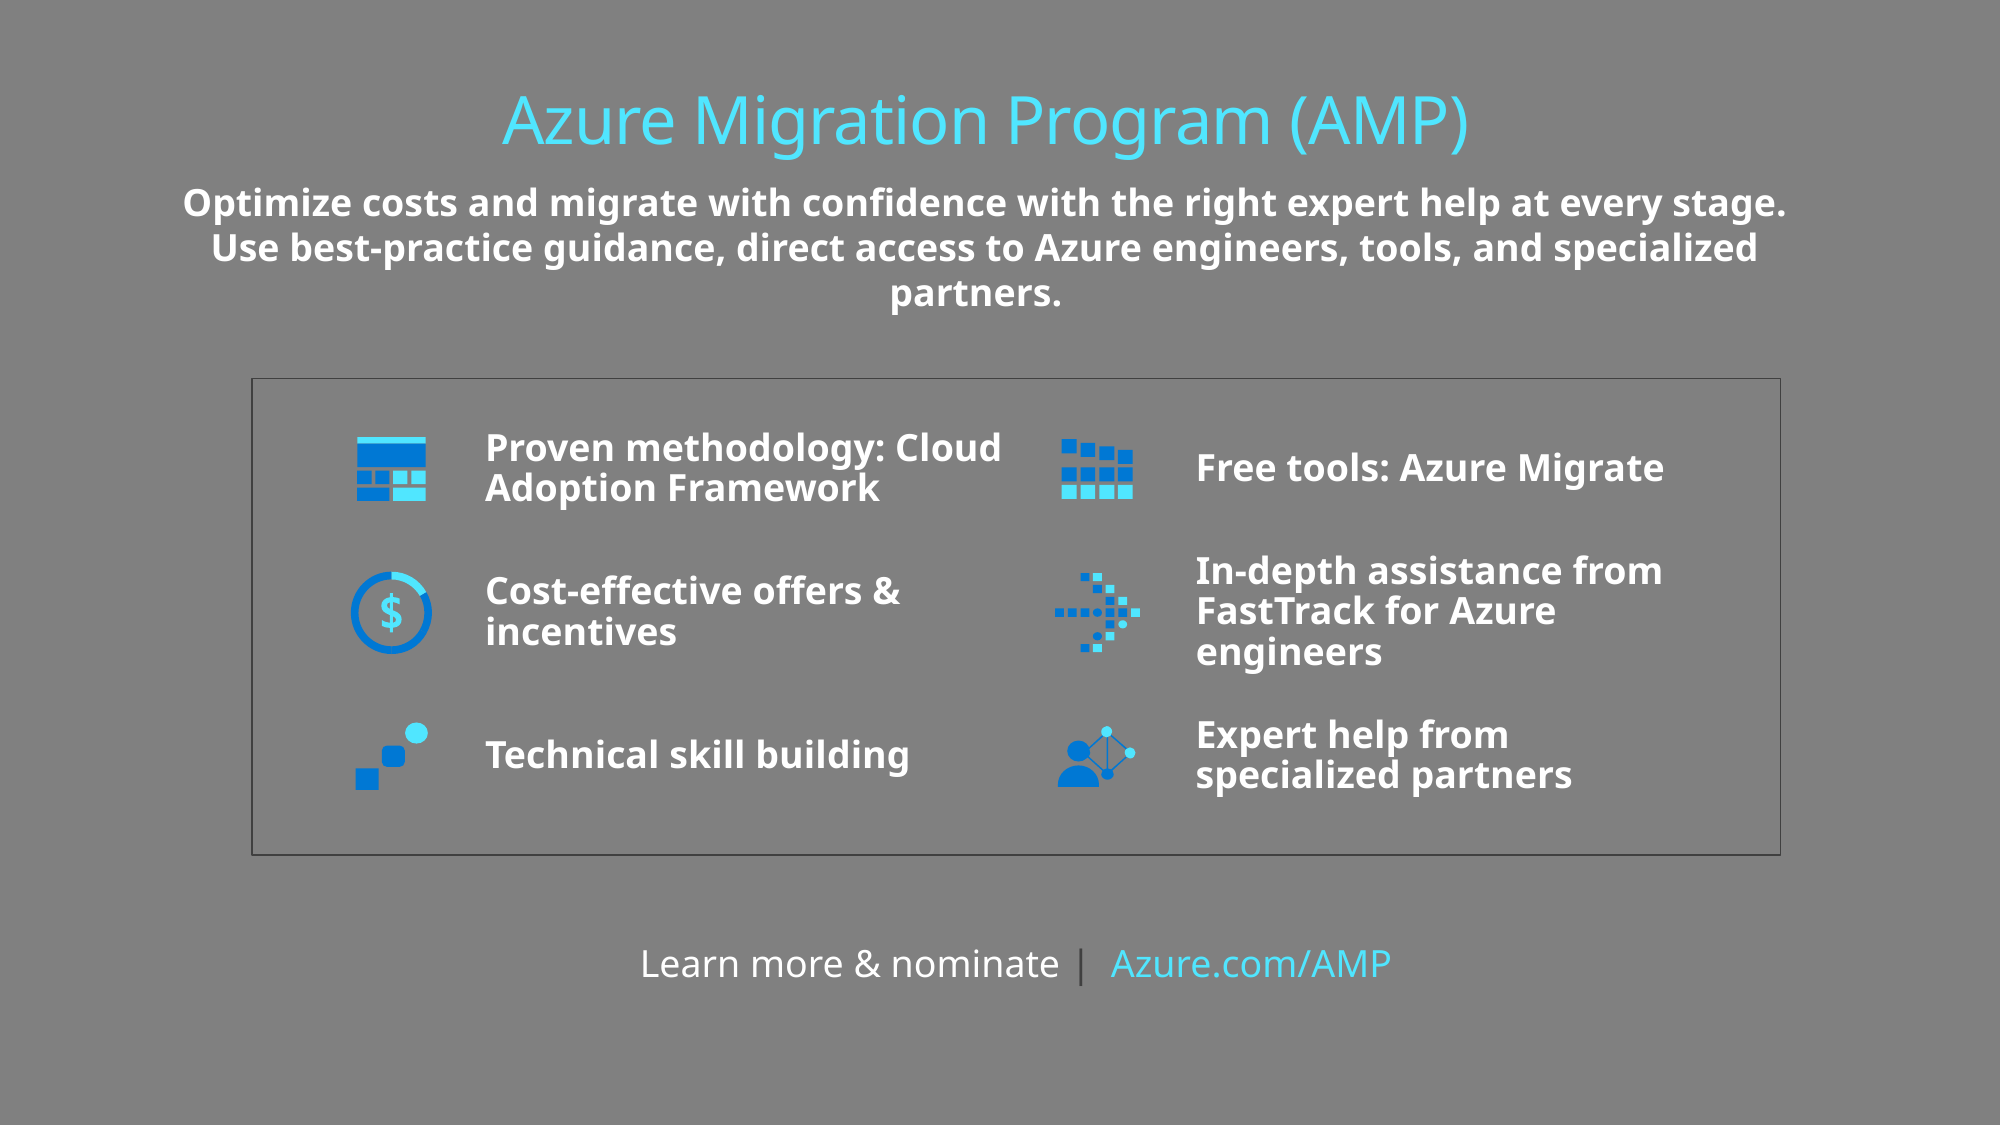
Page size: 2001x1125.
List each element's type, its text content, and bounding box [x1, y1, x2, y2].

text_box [349, 539, 1776, 686]
text_box [251, 378, 1781, 856]
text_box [349, 683, 1663, 830]
text_box Learn more & nominate | Azure.com/AMP [557, 933, 1475, 993]
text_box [349, 396, 1781, 542]
text_box Optimize costs and migrate with confidence with the right expert help at every stage. Use best-practice guidance, direct access to Azure engineers, tools, and specialized partners. [172, 179, 1799, 315]
title Azure Migration Program (AMP) [2, 78, 1969, 266]
